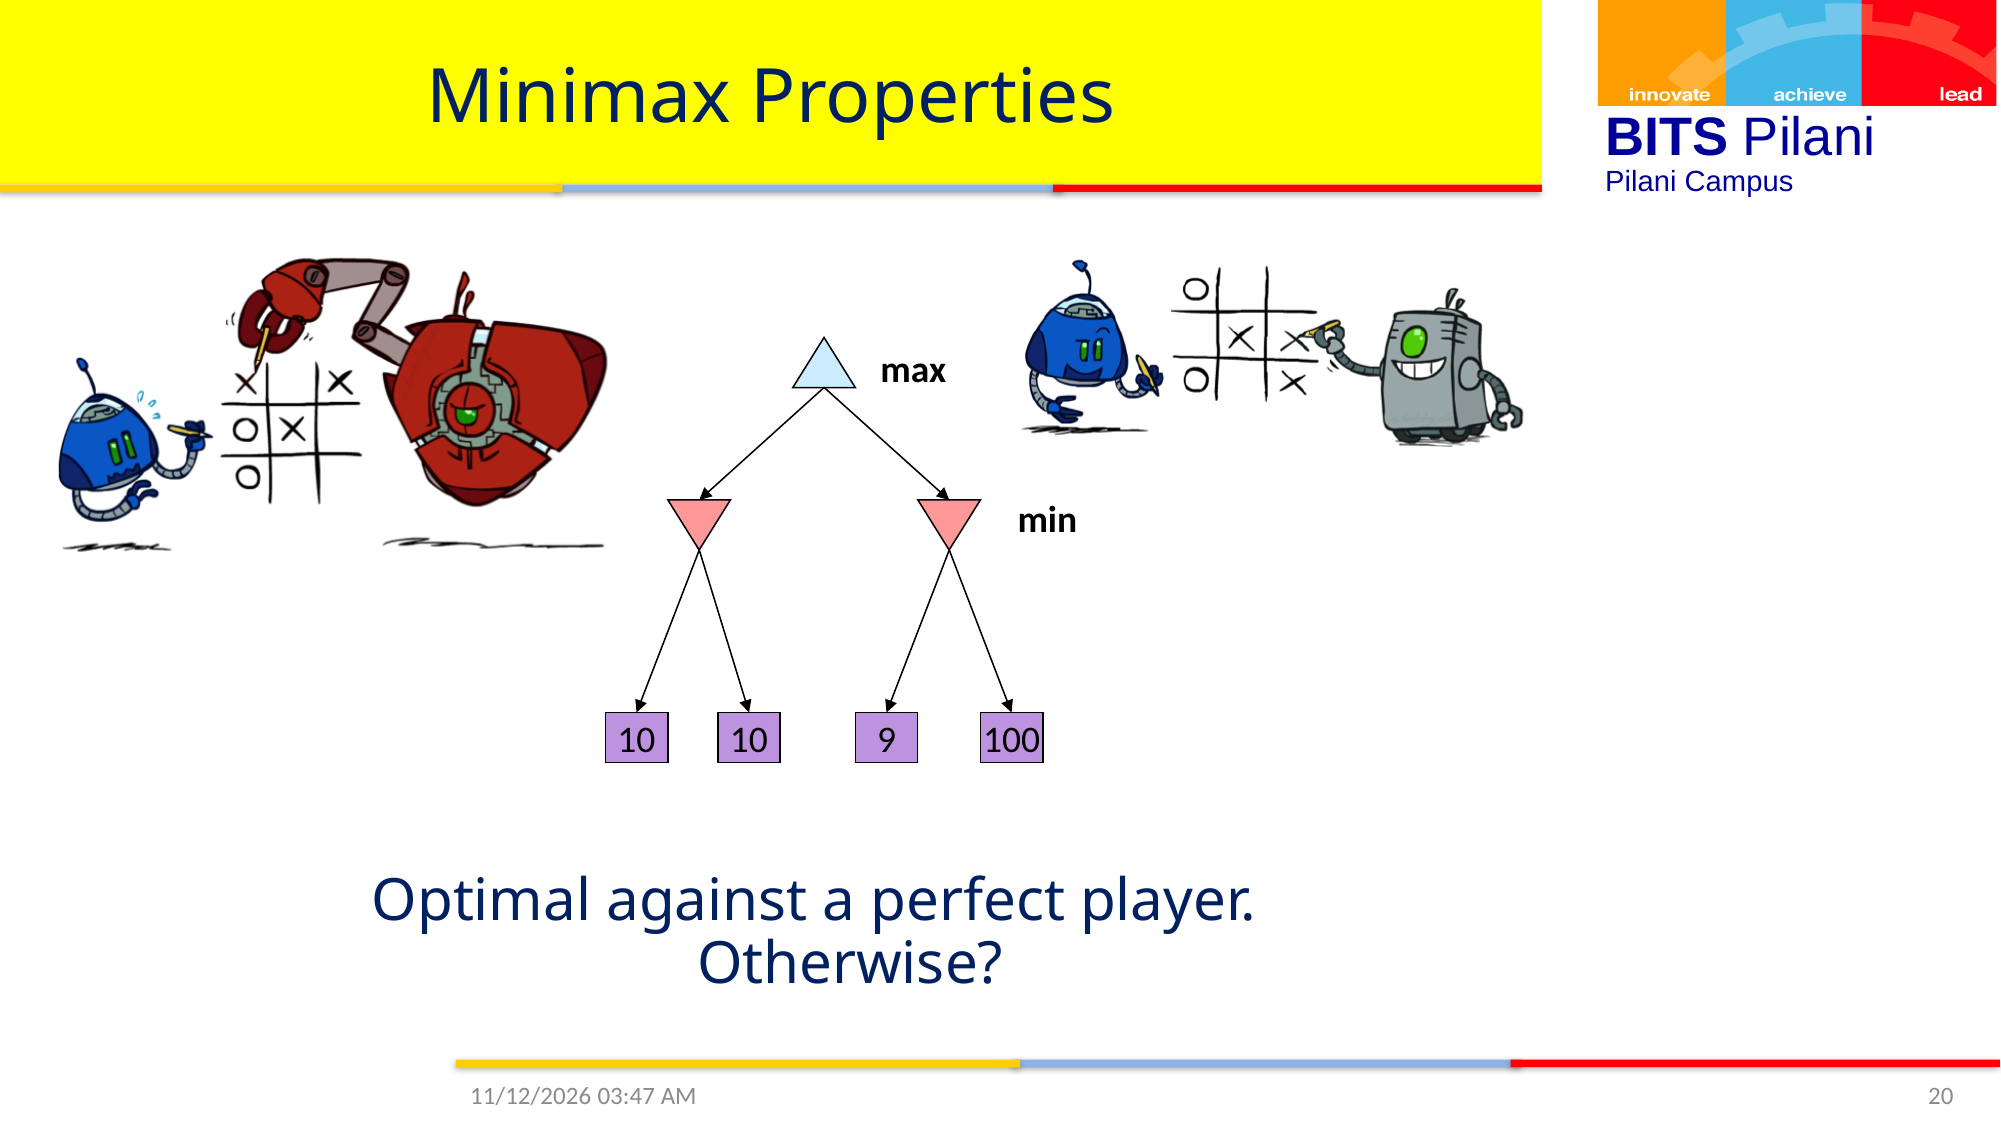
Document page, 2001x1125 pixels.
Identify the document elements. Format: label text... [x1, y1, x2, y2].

text_box [667, 499, 725, 548]
title Minimax Properties [0, 0, 1543, 185]
text_box 10 [717, 712, 781, 763]
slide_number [455, 1065, 922, 1125]
picture [20, 239, 625, 565]
list Optimal against a perfect player. Otherwise? [217, 862, 1427, 976]
text_box [794, 337, 854, 385]
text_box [698, 387, 821, 501]
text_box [823, 387, 950, 501]
text_box 100 [980, 712, 1043, 763]
picture [1597, 0, 1997, 106]
picture [974, 239, 1562, 470]
text_box 9 [855, 712, 918, 763]
text_box 10 [605, 712, 668, 763]
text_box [948, 549, 1012, 713]
text_box [924, 499, 981, 548]
text_box min [992, 487, 1102, 548]
slide_number 20 [1749, 1065, 1969, 1125]
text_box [698, 549, 750, 713]
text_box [636, 549, 697, 713]
text_box max [859, 337, 968, 398]
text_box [886, 549, 947, 713]
